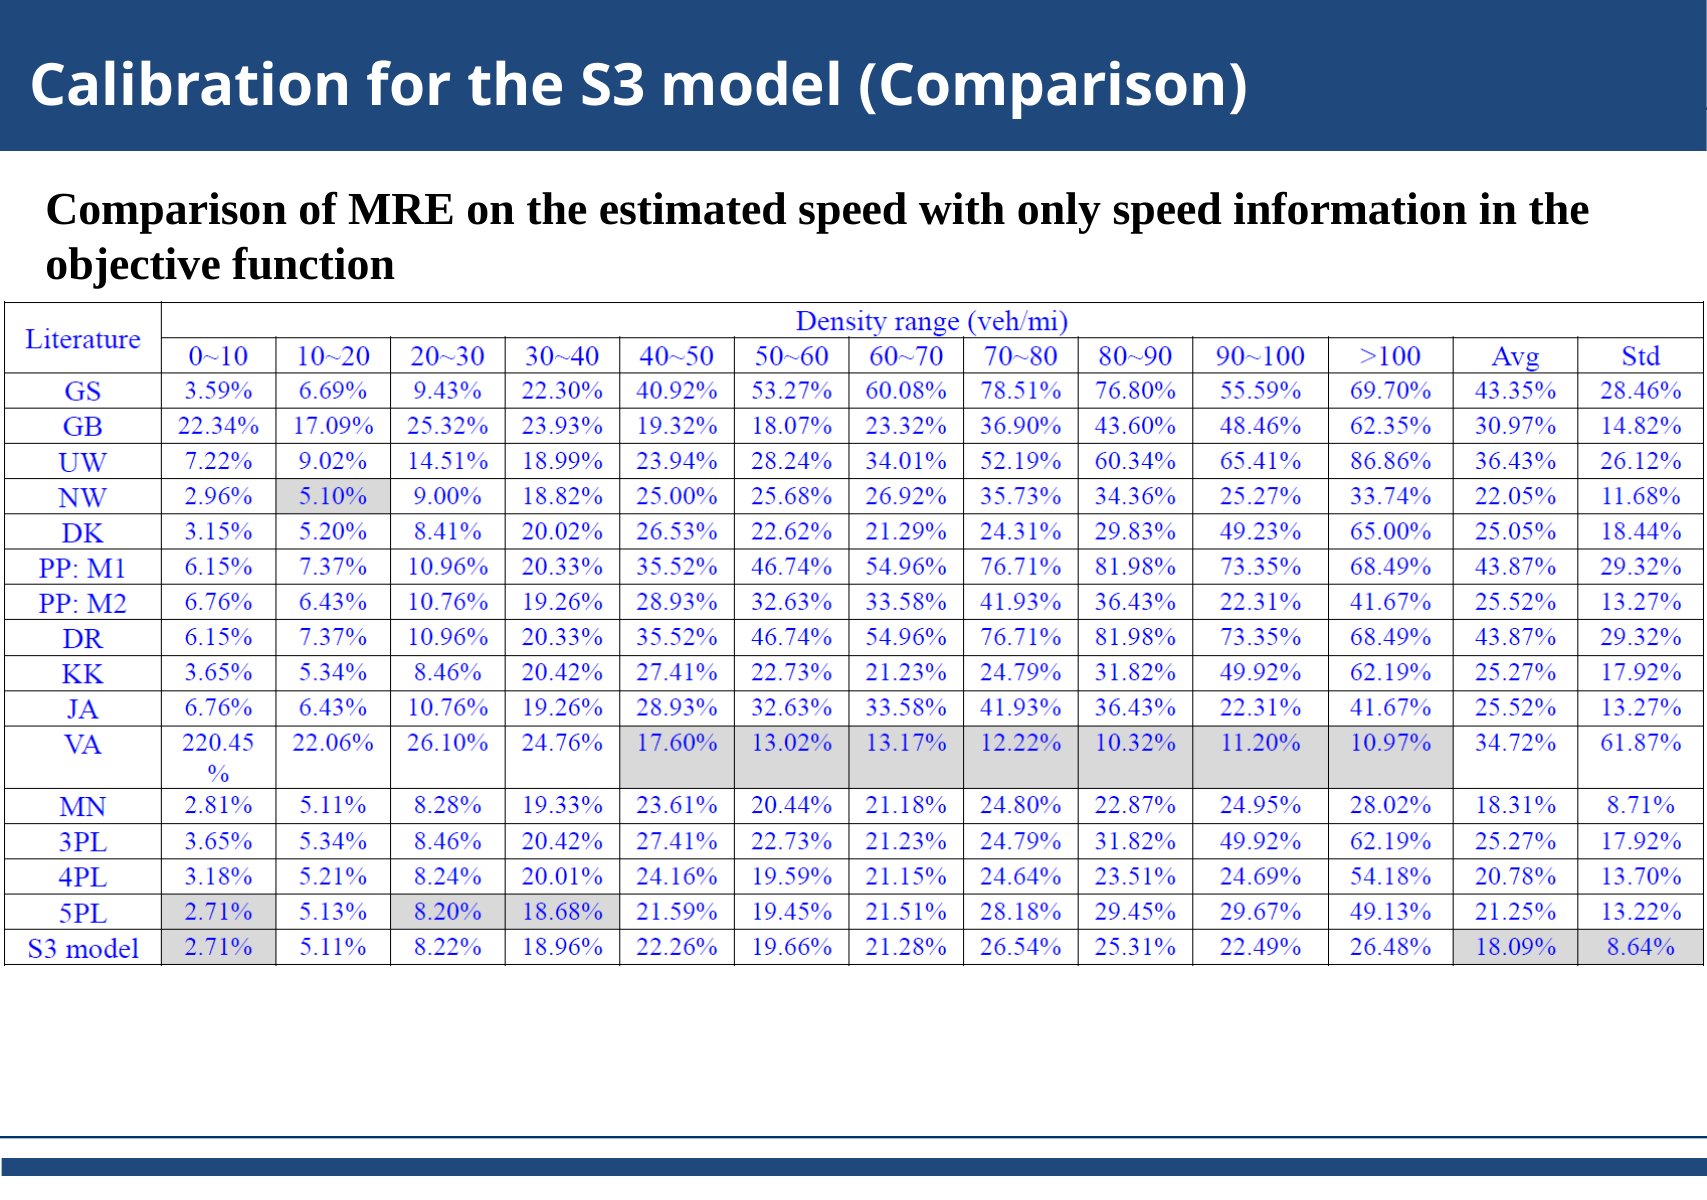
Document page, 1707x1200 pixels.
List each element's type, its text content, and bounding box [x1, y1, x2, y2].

text_box Comparison of MRE on the estimated speed with only speed information in the objective function [30, 171, 1701, 297]
picture [0, 298, 1707, 968]
text_box Calibration for the S3 model (Comparison) [14, 39, 1707, 156]
